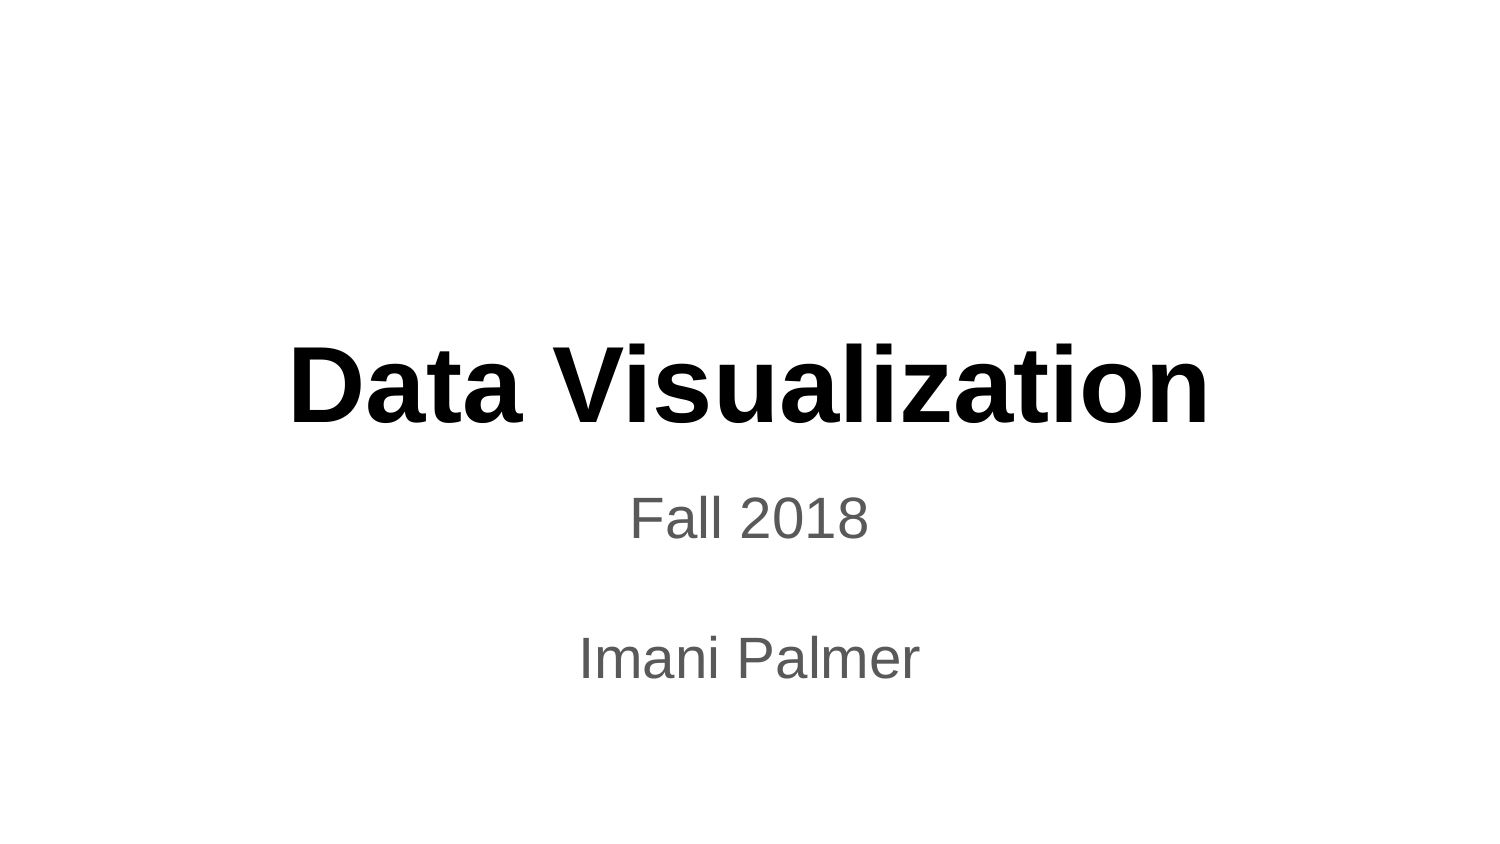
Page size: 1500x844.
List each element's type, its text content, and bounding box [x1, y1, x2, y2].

title Data Visualization [51, 122, 1449, 459]
subtitle Fall 2018 Imani Palmer [51, 464, 1449, 595]
